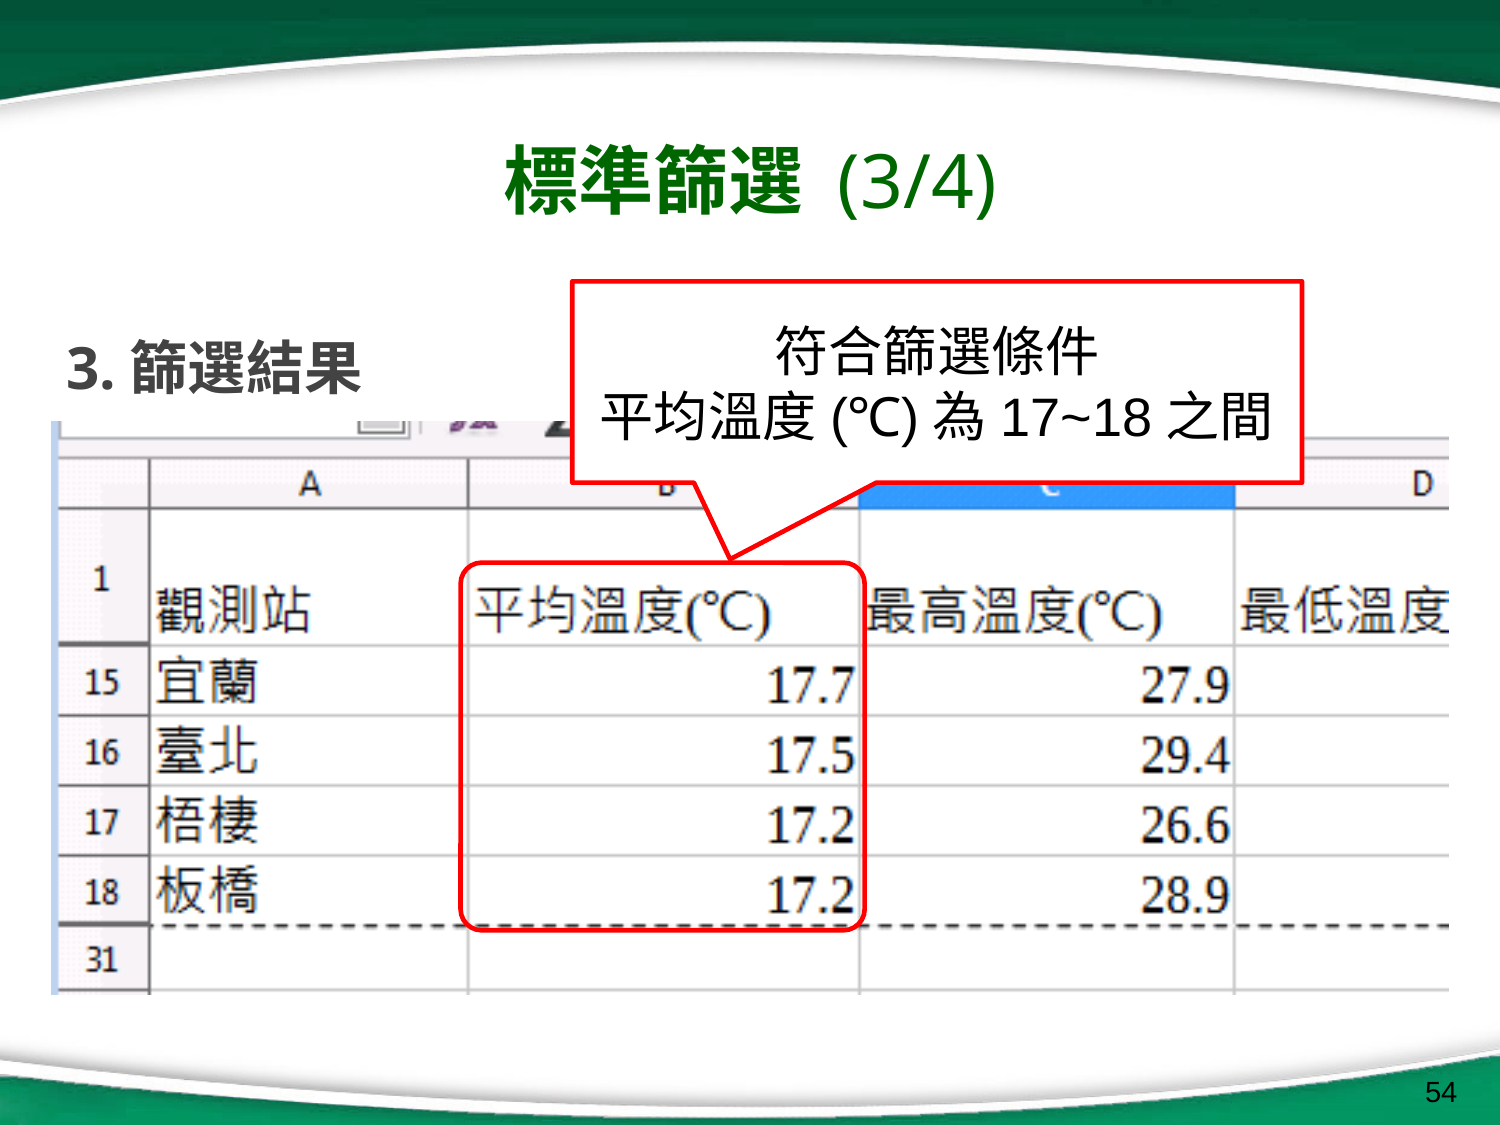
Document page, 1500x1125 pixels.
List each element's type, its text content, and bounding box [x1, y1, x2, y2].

picture [0, 0, 1500, 1125]
subtitle 3.篩選結果 [51, 245, 1131, 417]
slide_number ‹#› [1410, 1056, 1500, 1125]
text_box 符合篩選條件 平均溫度(℃)為17~18之間 [572, 281, 1302, 419]
title 標準篩選 (3/4) [51, 112, 1449, 246]
